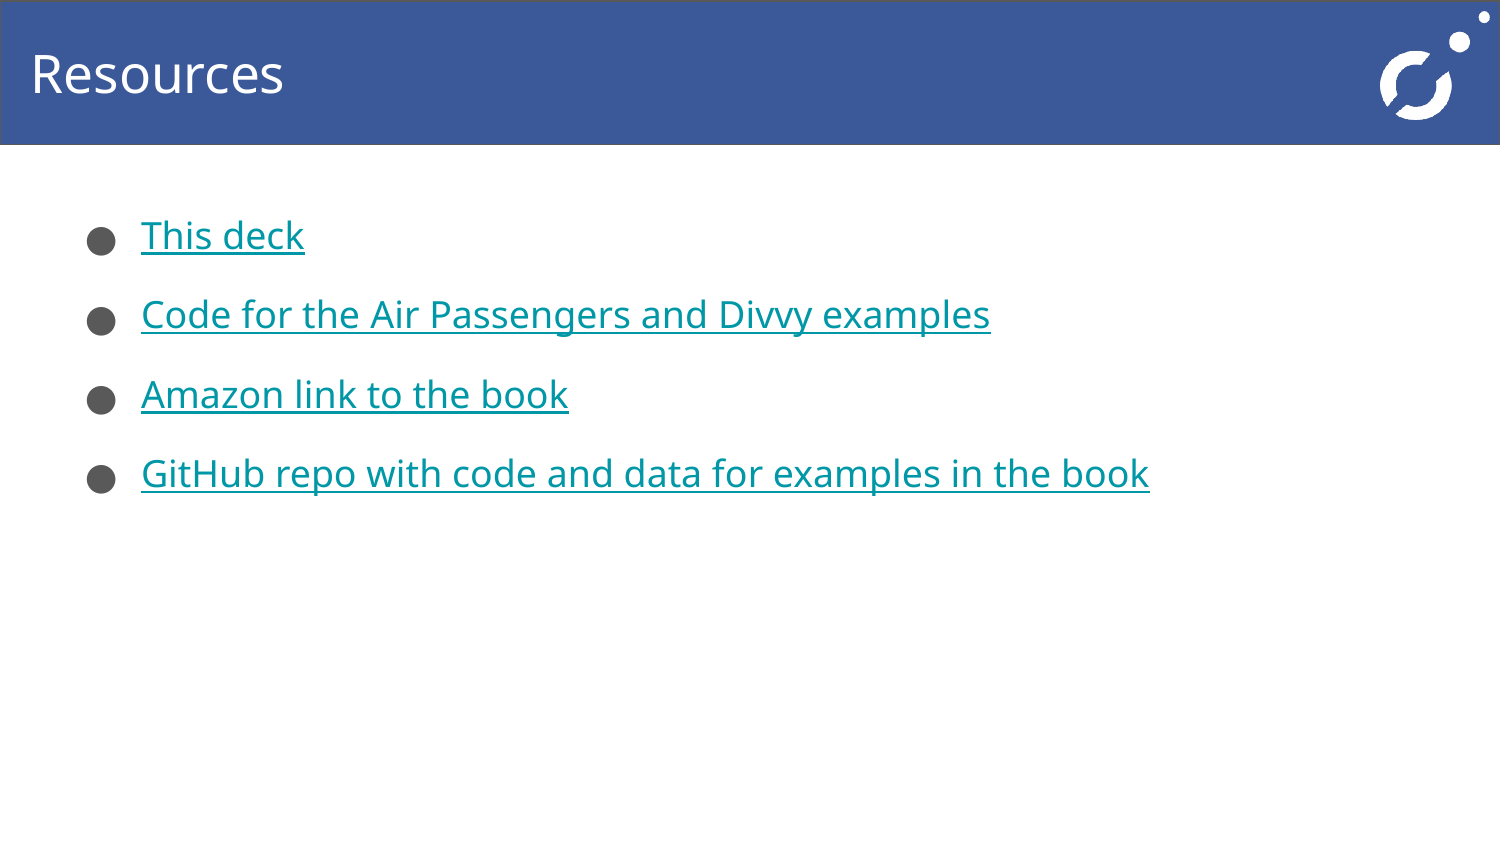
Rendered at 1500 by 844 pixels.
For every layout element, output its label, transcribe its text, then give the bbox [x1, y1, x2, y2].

list This deck Code for the Air Passengers and Divvy examples Amazon link to the book GitHub repo with code and data for examples in the book [51, 189, 1449, 750]
picture [1380, 11, 1490, 120]
title Resources [15, 25, 1329, 120]
